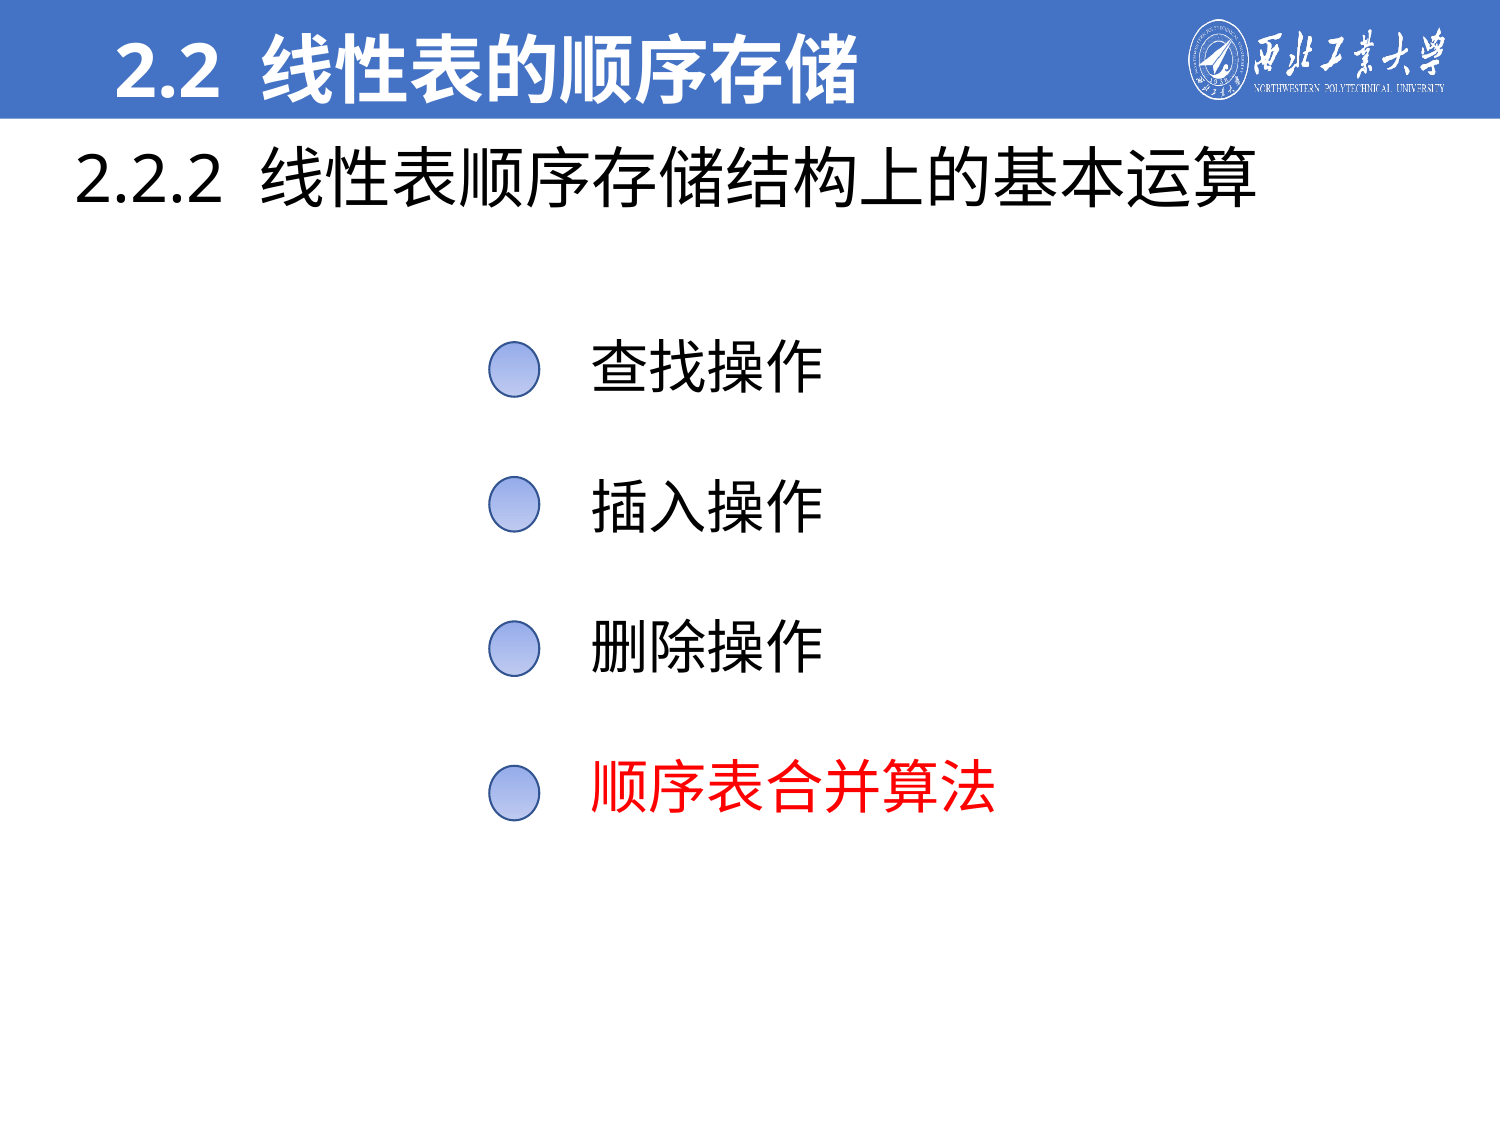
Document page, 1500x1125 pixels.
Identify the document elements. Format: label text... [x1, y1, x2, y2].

text_box [488, 475, 541, 533]
text_box [488, 620, 541, 677]
text_box [488, 764, 541, 822]
text_box 查找操作 插入操作 删除操作 顺序表合并算法 [575, 322, 1014, 828]
text_box 2.2 线性表的顺序存储 [99, 14, 1500, 120]
text_box [488, 341, 541, 398]
text_box 2.2.2 线性表顺序存储结构上的基本运算 [59, 128, 1303, 224]
